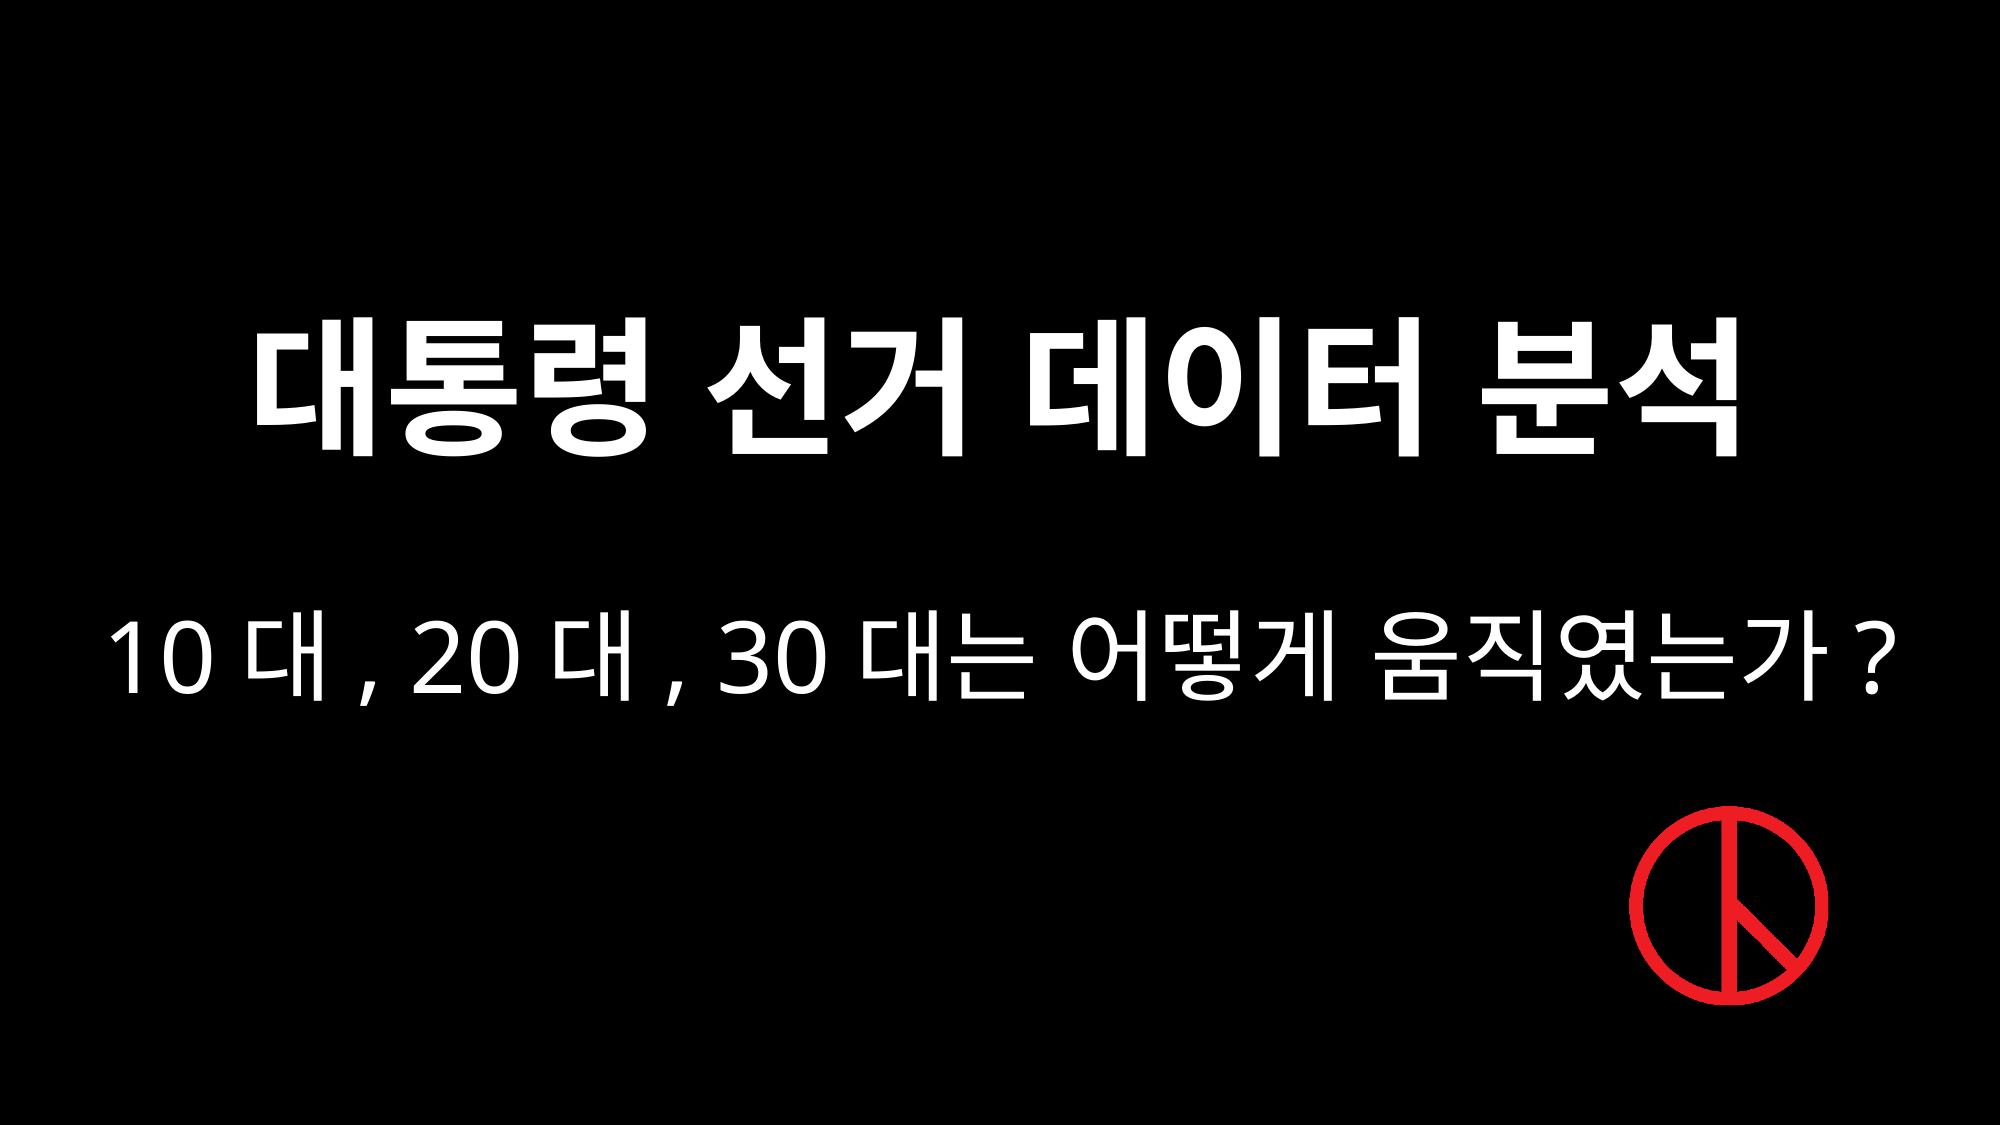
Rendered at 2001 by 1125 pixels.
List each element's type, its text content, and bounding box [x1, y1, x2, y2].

text_box 대통령 선거 데이터 분석 10대, 20대, 30대는 어떻게 움직였는가? [87, 285, 1914, 721]
picture [1629, 806, 1829, 1006]
